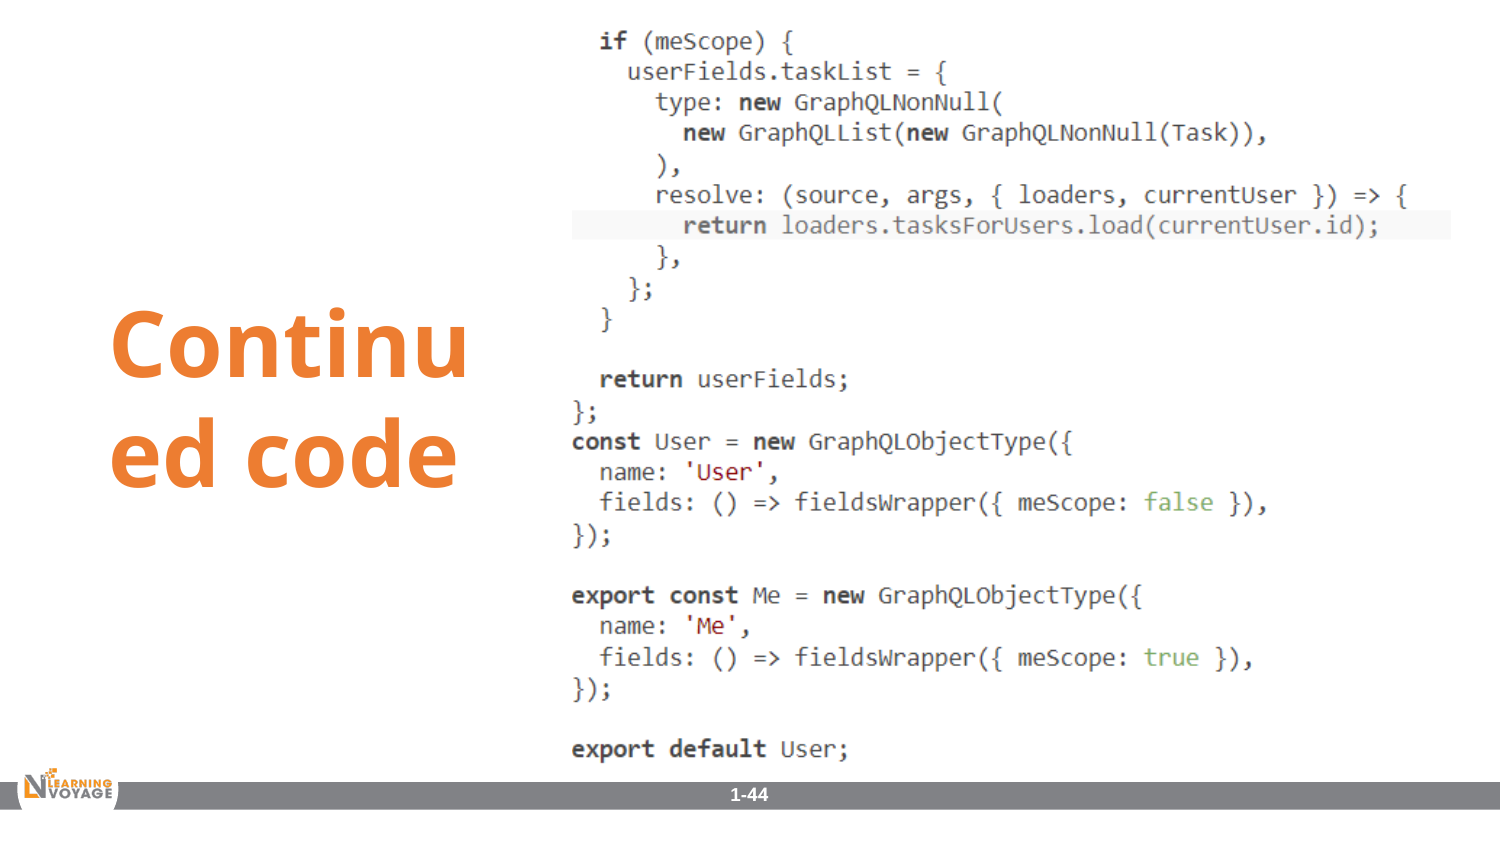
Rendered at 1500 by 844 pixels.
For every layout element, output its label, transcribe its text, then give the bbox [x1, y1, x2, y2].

slide_number 1-44 [692, 770, 784, 821]
picture [0, 706, 144, 844]
picture [572, 22, 1451, 769]
text_box Continued code [93, 337, 541, 454]
